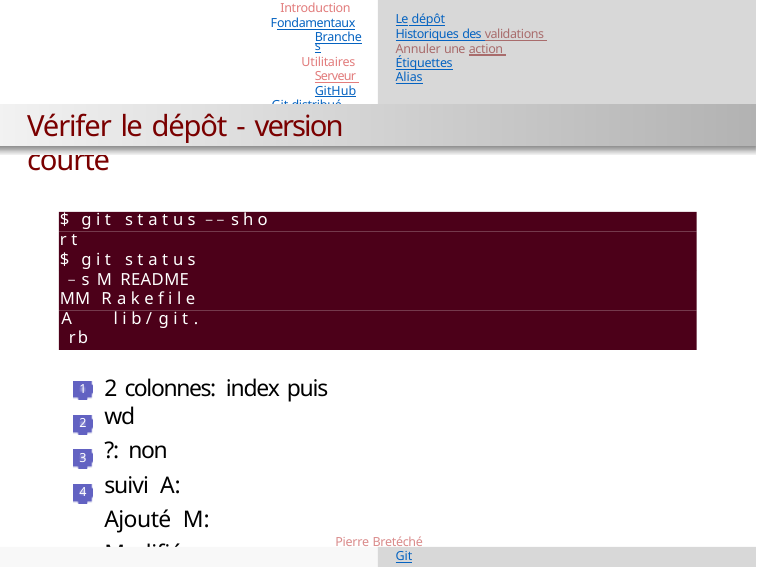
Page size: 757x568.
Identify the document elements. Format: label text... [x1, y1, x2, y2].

text_box Introduction Fondamentaux Branches Utilitaires Serveur GitHub Git distribué [268, 0, 363, 103]
text_box [377, 0, 756, 104]
picture [0, 104, 756, 156]
footer Pierre Bretéché [250, 376, 506, 546]
picture [73, 449, 93, 469]
picture [73, 415, 93, 435]
text_box [271, 211, 697, 350]
text_box 2 colonnes: index puis wd ?: non suivi A: Ajouté M: Modifié [102, 365, 350, 546]
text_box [0, 546, 756, 567]
text_box Vérifer le dépôt - version courte [25, 156, 409, 177]
text_box Le dépôt Historiques des validations Annuler une action Étiquettes Alias [393, 11, 559, 87]
text_box $ g i t s t a t u s −−s h o r t $ g i t s t a t u s −s M README MM R a k e f i l e A l i b / g i t . rb M l i b / s i m p l e g i t . rb ?? LICENSE . t x t [59, 206, 271, 407]
picture [73, 381, 93, 400]
picture [73, 484, 93, 504]
